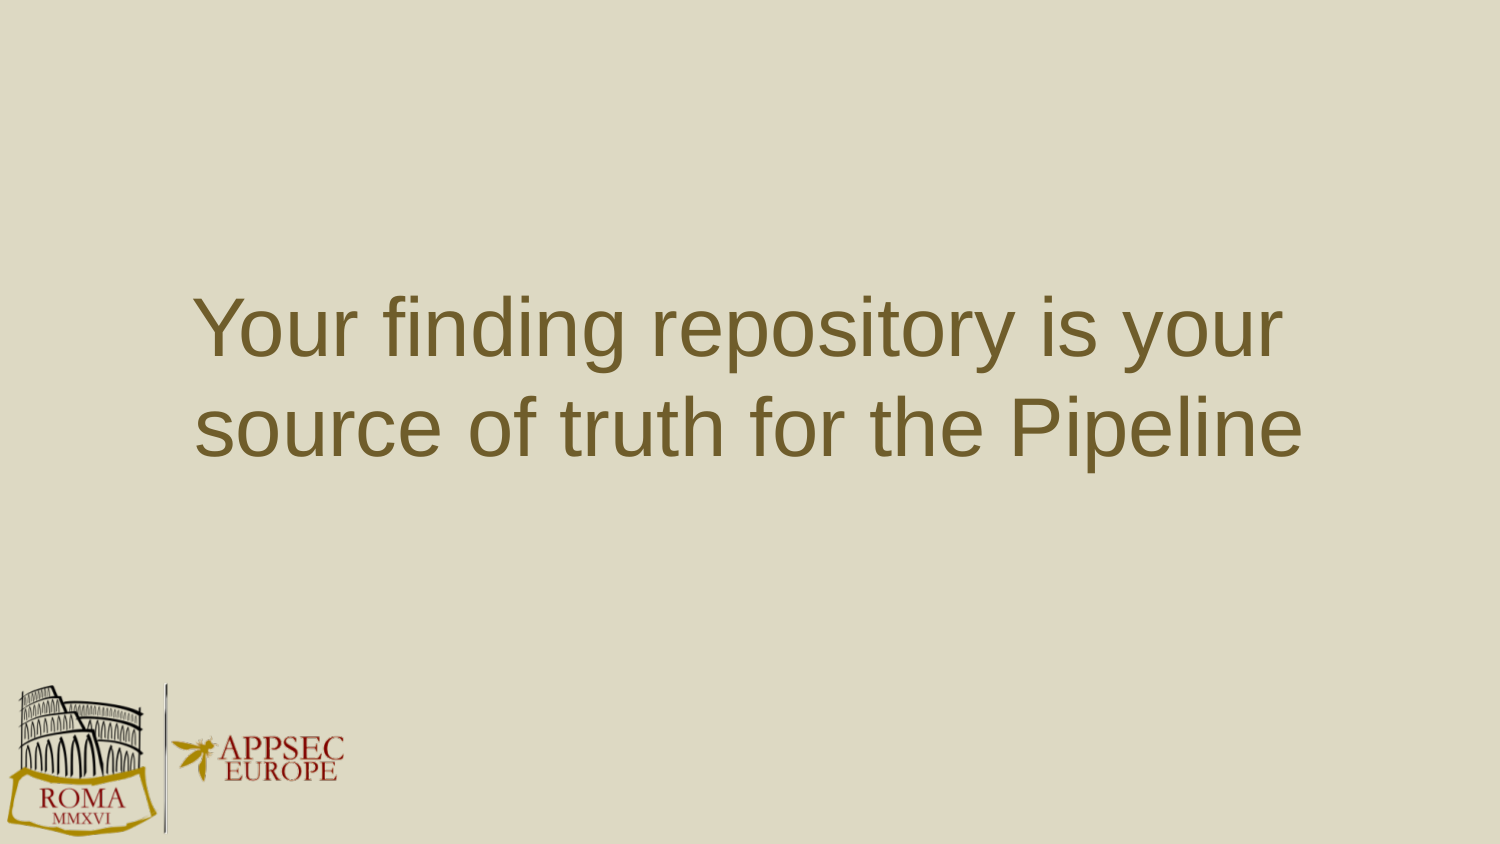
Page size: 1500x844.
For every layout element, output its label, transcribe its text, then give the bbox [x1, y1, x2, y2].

title Your finding repository is your source of truth for the Pipeline [75, 302, 1425, 443]
picture [0, 621, 370, 844]
